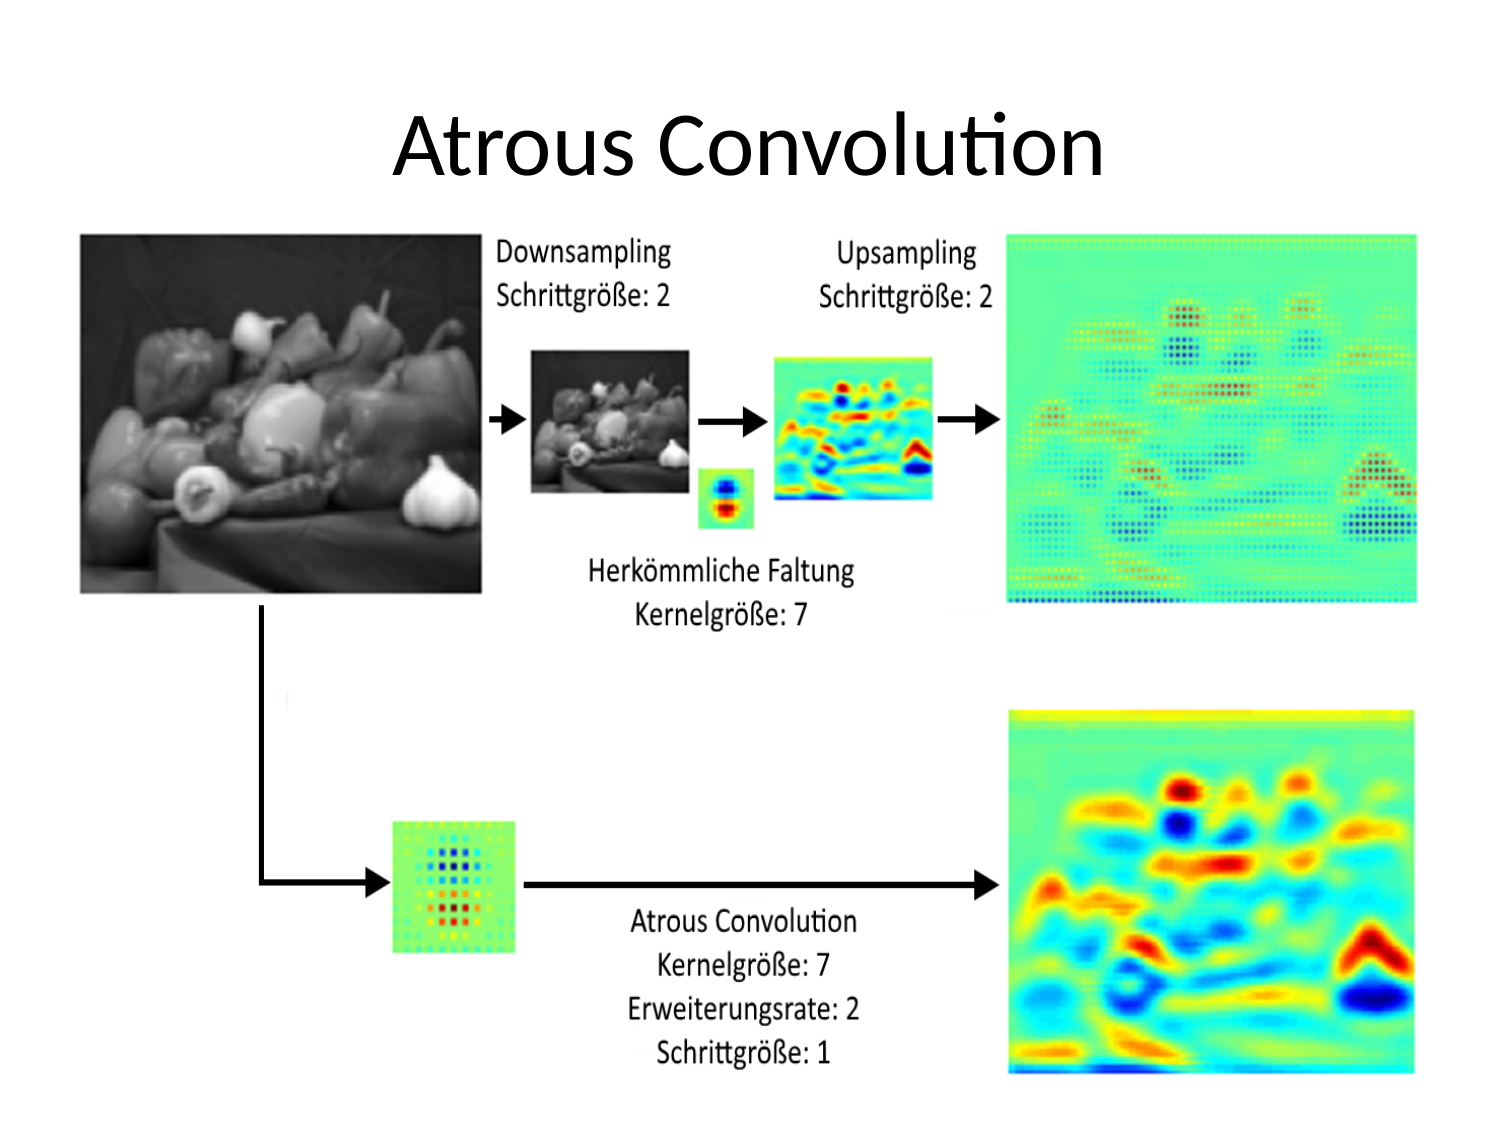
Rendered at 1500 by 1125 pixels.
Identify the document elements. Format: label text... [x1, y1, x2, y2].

picture [58, 195, 1442, 1111]
title Atrous Convolution [75, 45, 1425, 194]
